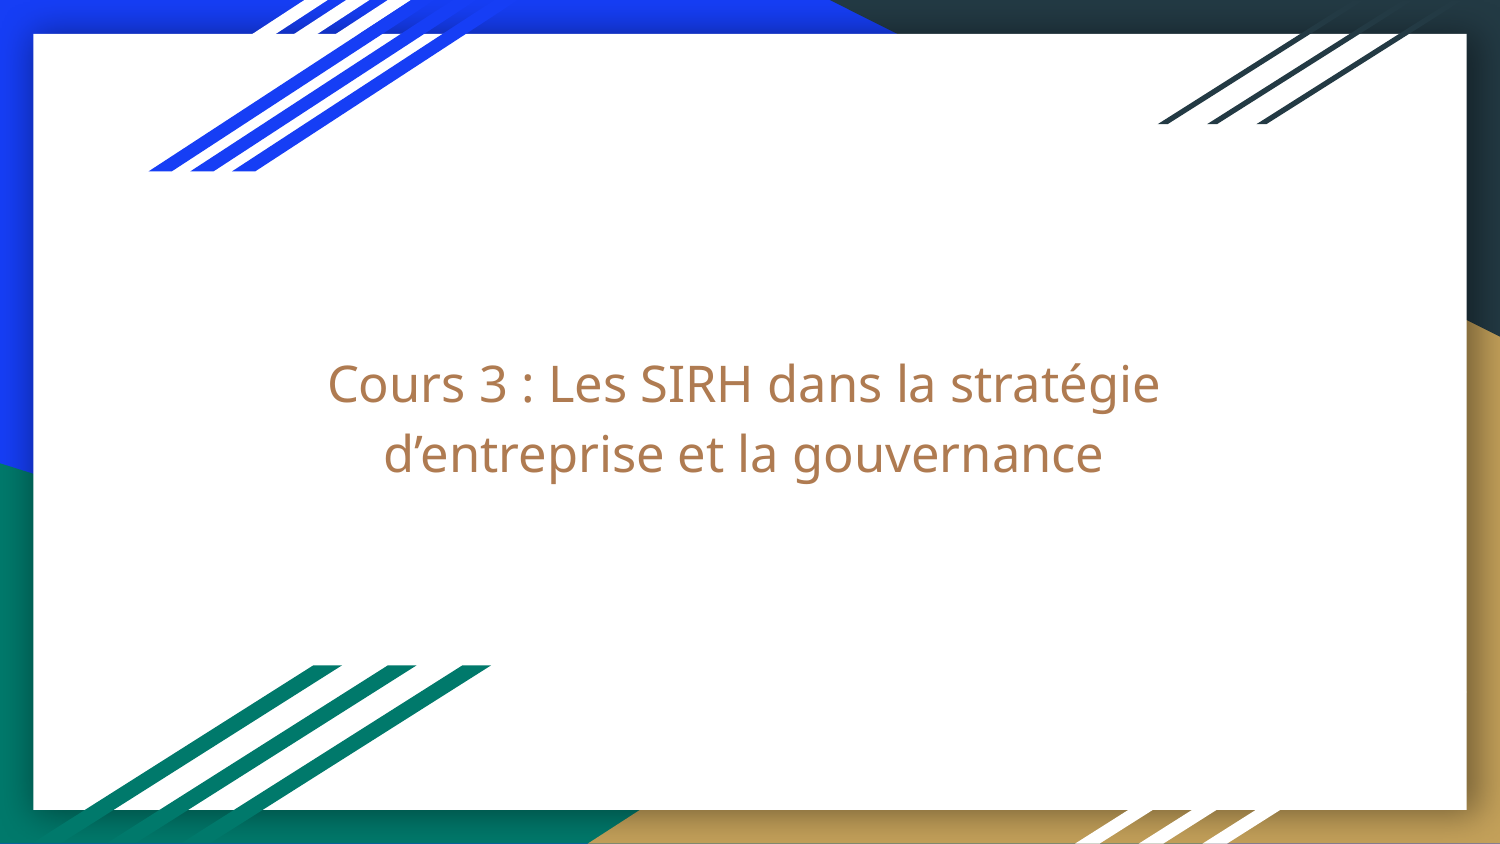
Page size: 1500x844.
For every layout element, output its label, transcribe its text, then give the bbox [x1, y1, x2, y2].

title Cours 3 : Les SIRH dans la stratégie d’entreprise et la gouvernance [304, 298, 1185, 537]
